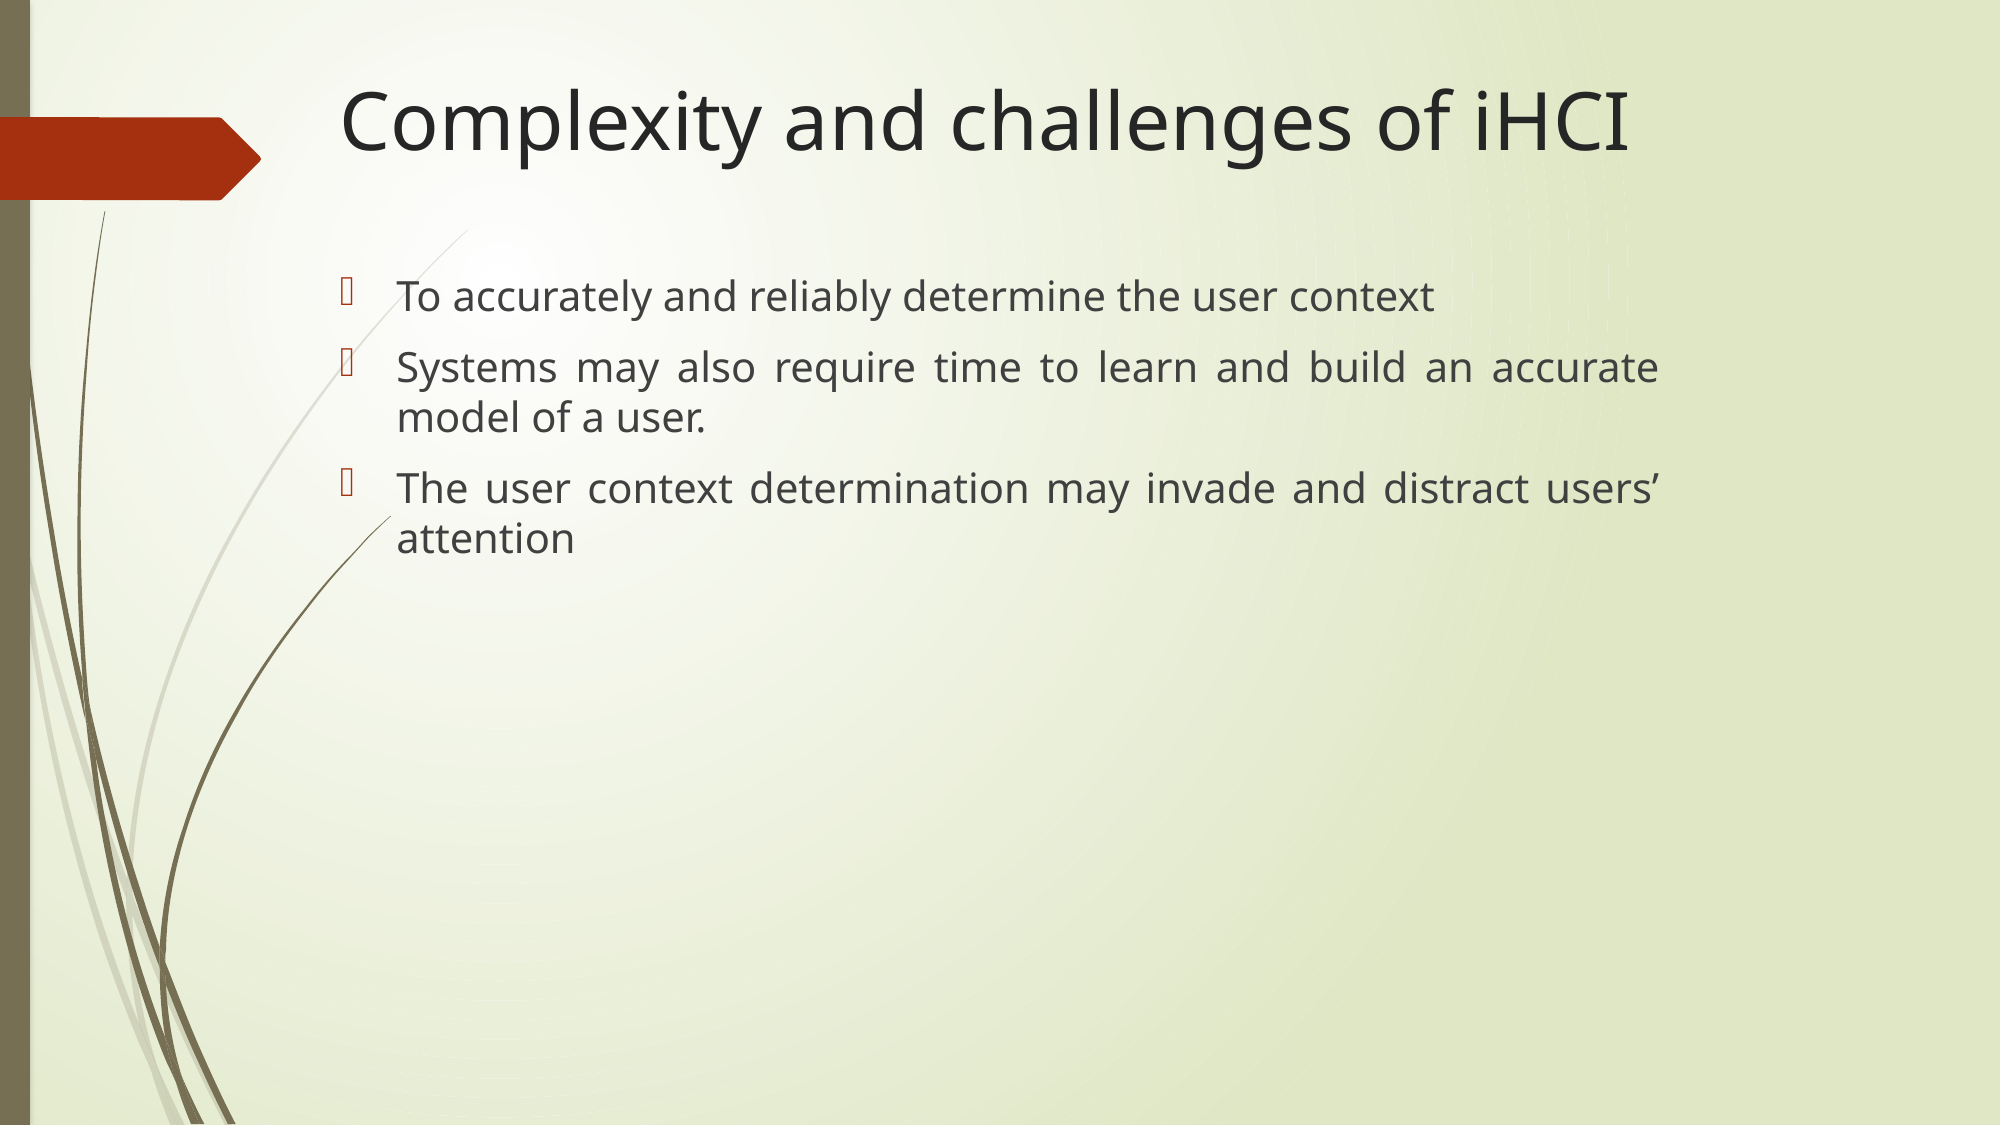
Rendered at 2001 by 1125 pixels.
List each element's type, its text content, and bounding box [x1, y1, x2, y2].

list To accurately and reliably determine the user context Systems may also require time to learn and build an accurate model of a user. The user context determination may invade and distract users’ attention [324, 262, 1675, 1038]
title Complexity and challenges of iHCI [324, 62, 1675, 250]
